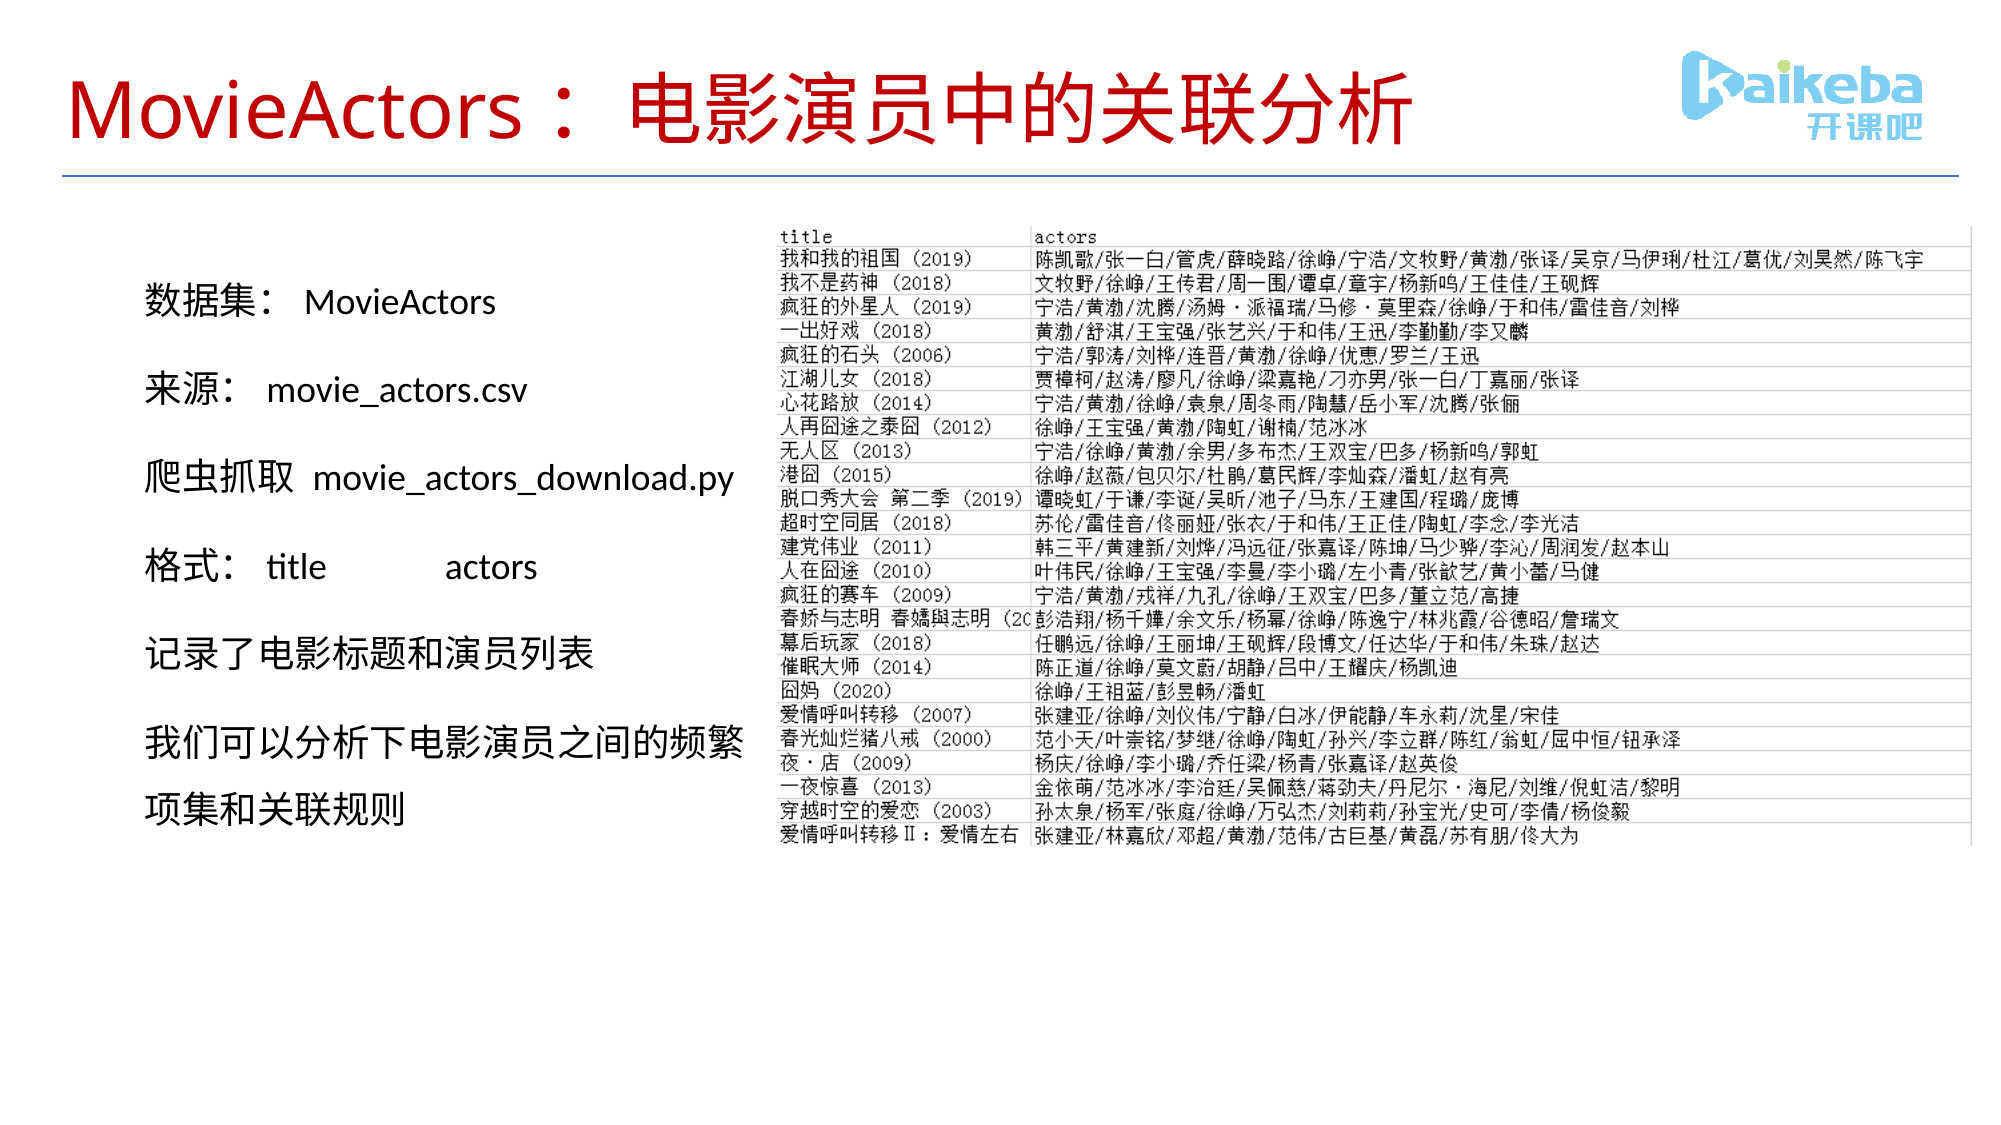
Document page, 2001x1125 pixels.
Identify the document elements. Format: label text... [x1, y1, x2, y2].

title MovieActors：电影演员中的关联分析 [57, 59, 1728, 167]
title 关联规则算法 [1653, 21, 1950, 167]
picture [777, 225, 1972, 846]
list 数据集：MovieActors 来源：movie_actors.csv 爬虫抓取 movie_actors_download.py 格式：title actors 记录了电影标题和演员列表 我们可以分析下电影演员之间的频繁项集和关联规则 [136, 246, 769, 1059]
